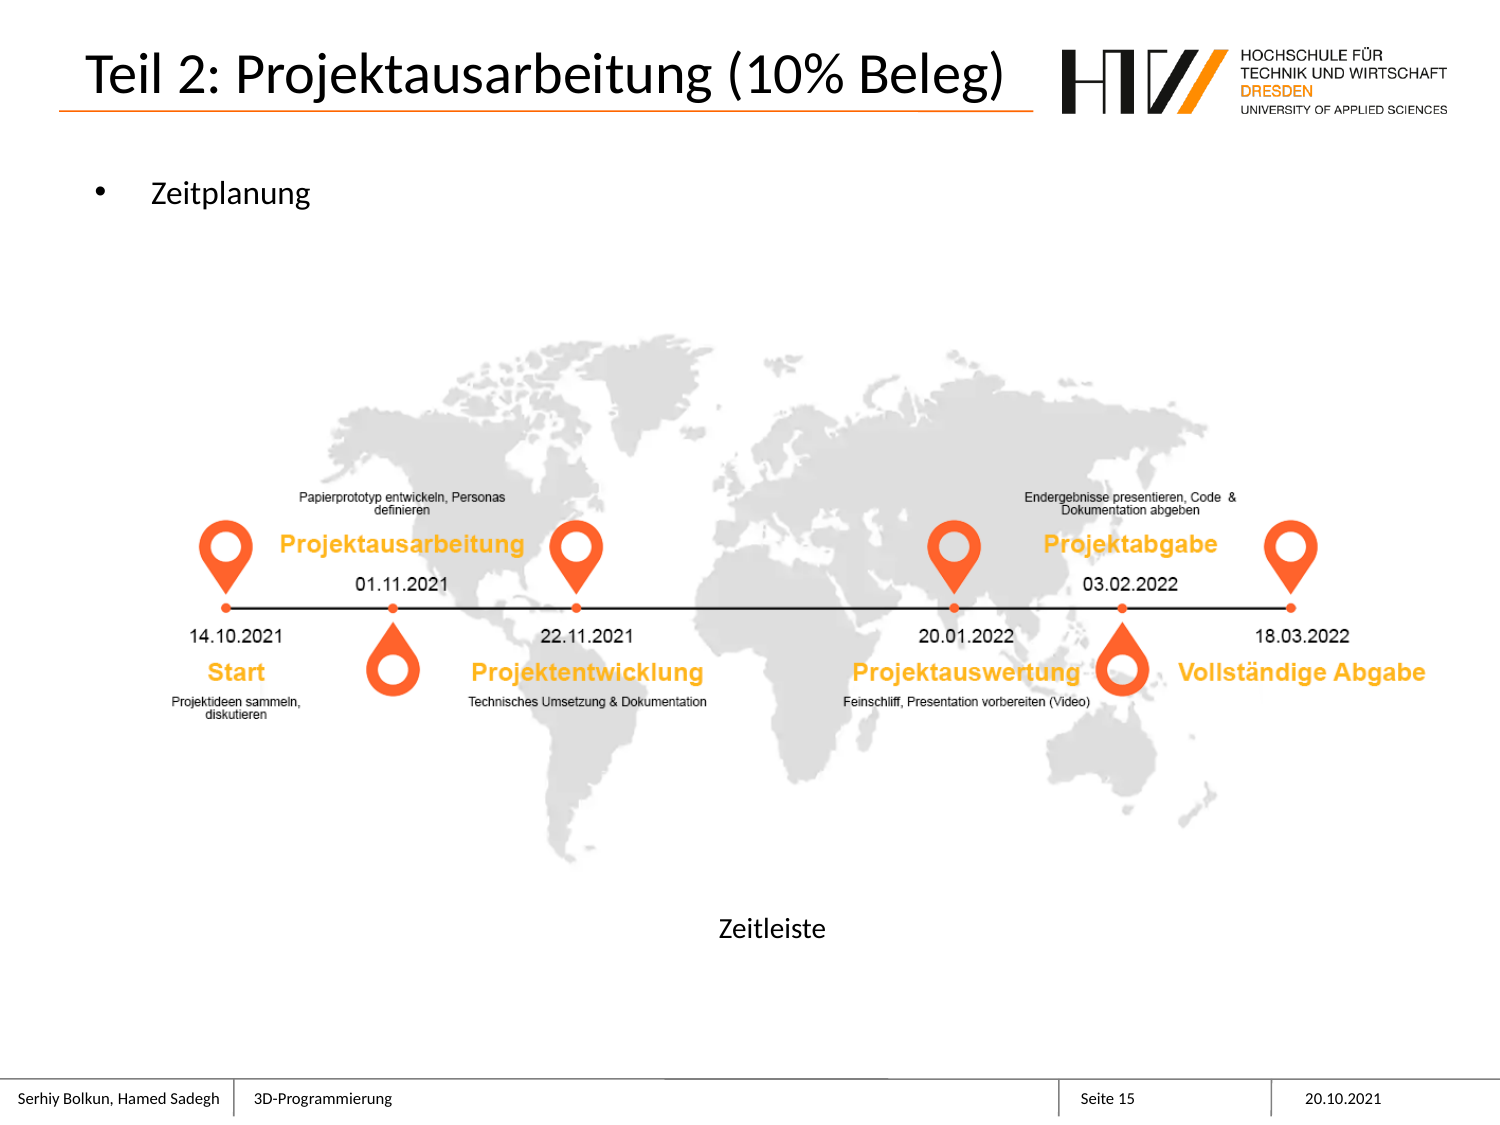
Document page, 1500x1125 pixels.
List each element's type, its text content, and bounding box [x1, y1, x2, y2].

picture [93, 222, 1449, 985]
picture [1062, 47, 1447, 114]
text_box 3D-Programmierung [254, 1087, 530, 1116]
text_box Seite 15 [1080, 1087, 1247, 1116]
list Zeitplanung [79, 164, 1430, 1043]
text_box Serhiy Bolkun, Hamed Sadegh [17, 1087, 247, 1116]
text_box 20.10.2021 [1305, 1087, 1477, 1116]
title Teil 2: Projektausarbeitung (10% Beleg) [0, 0, 1222, 164]
